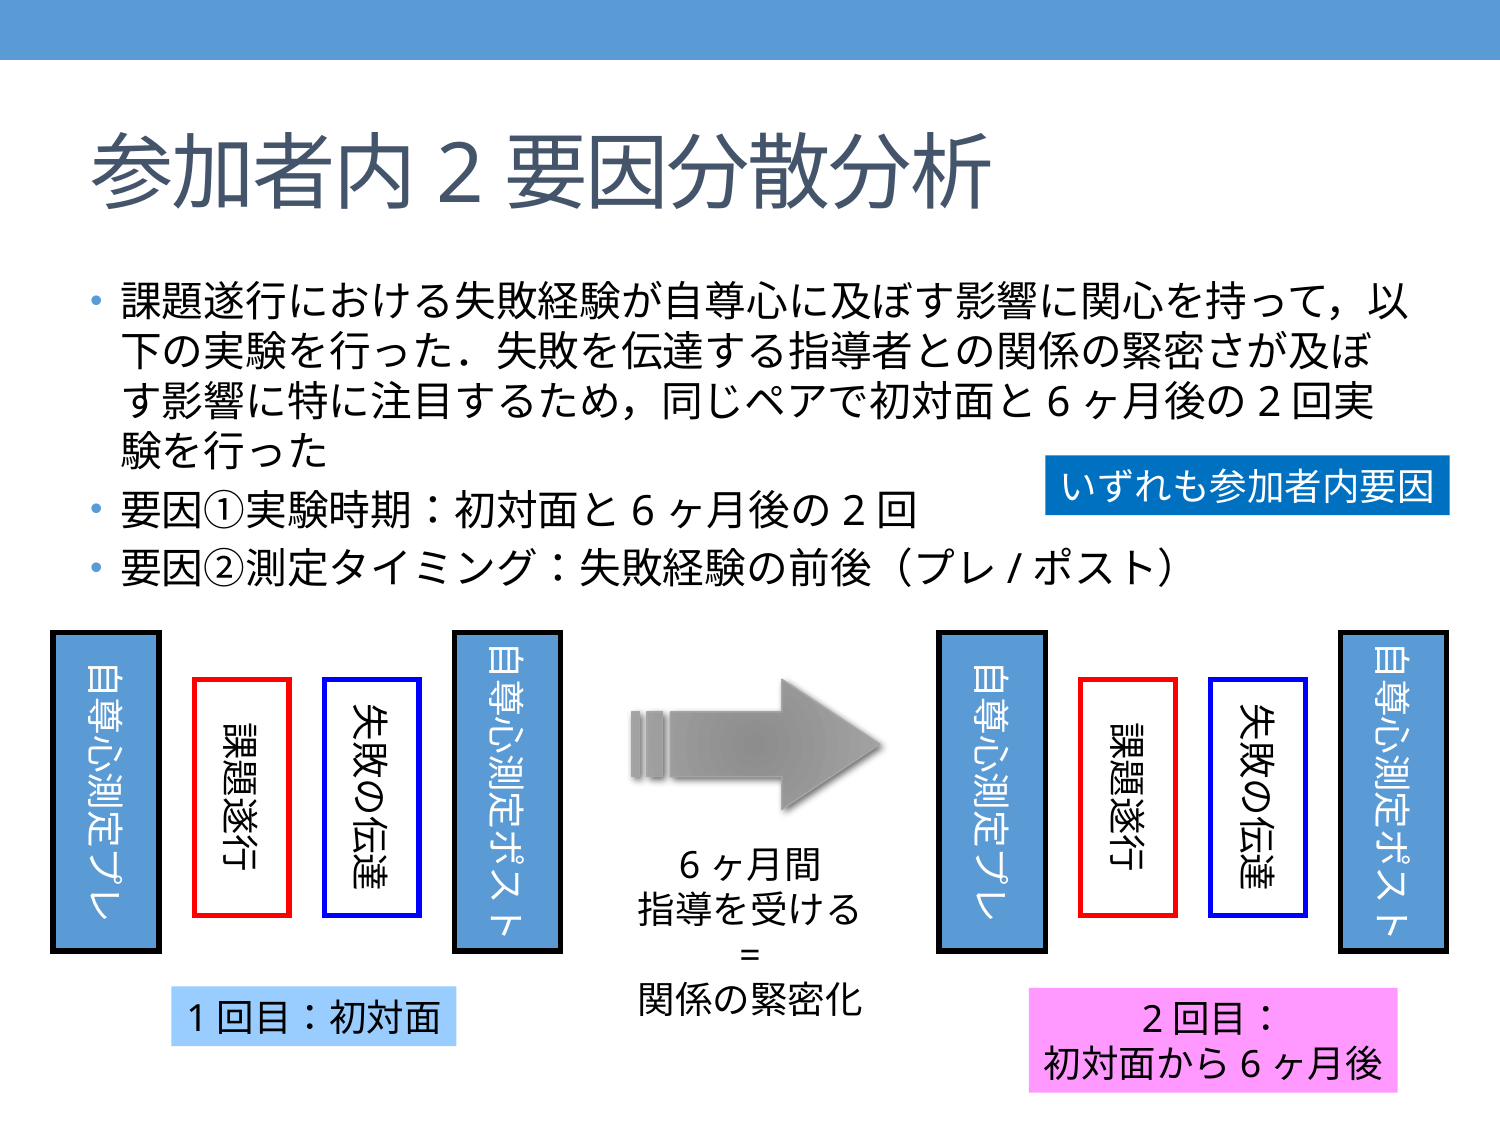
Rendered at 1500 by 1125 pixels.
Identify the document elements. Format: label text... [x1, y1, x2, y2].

text_box 失敗の伝達 [1210, 679, 1306, 916]
text_box 課題遂行 [194, 679, 290, 916]
text_box 自尊心測定ポスト [454, 632, 561, 951]
text_box 課題遂行 [1080, 679, 1176, 916]
text_box 自尊心測定ポスト [1340, 632, 1447, 951]
text_box 6ヶ月間 指導を受ける = 関係の緊密化 [622, 834, 878, 1029]
text_box [669, 678, 881, 810]
title 参加者内2要因分散分析 [75, 87, 1425, 250]
text_box 自尊心測定プレ [939, 632, 1046, 951]
text_box いずれも参加者内要因 [1045, 455, 1450, 516]
text_box [631, 711, 640, 777]
text_box 失敗の伝達 [324, 679, 419, 916]
text_box 1回目：初対面 [171, 986, 457, 1047]
text_box 自尊心測定プレ [52, 632, 160, 951]
text_box 2回目： 初対面から6ヶ月後 [1028, 987, 1398, 1093]
list 課題遂行における失敗経験が自尊心に及ぼす影響に関心を持って，以下の実験を行った．失敗を伝達する指導者との関係の緊密さが及ぼす影響に特に注目するため，同じペアで初対面と6ヶ月後の2回実験を行った 要因①実験時期：初対面と6ヶ月後の2回 要因②測定タイミング：失敗経験の前後（プレ/ポスト） [75, 267, 1426, 1068]
text_box [646, 711, 663, 777]
